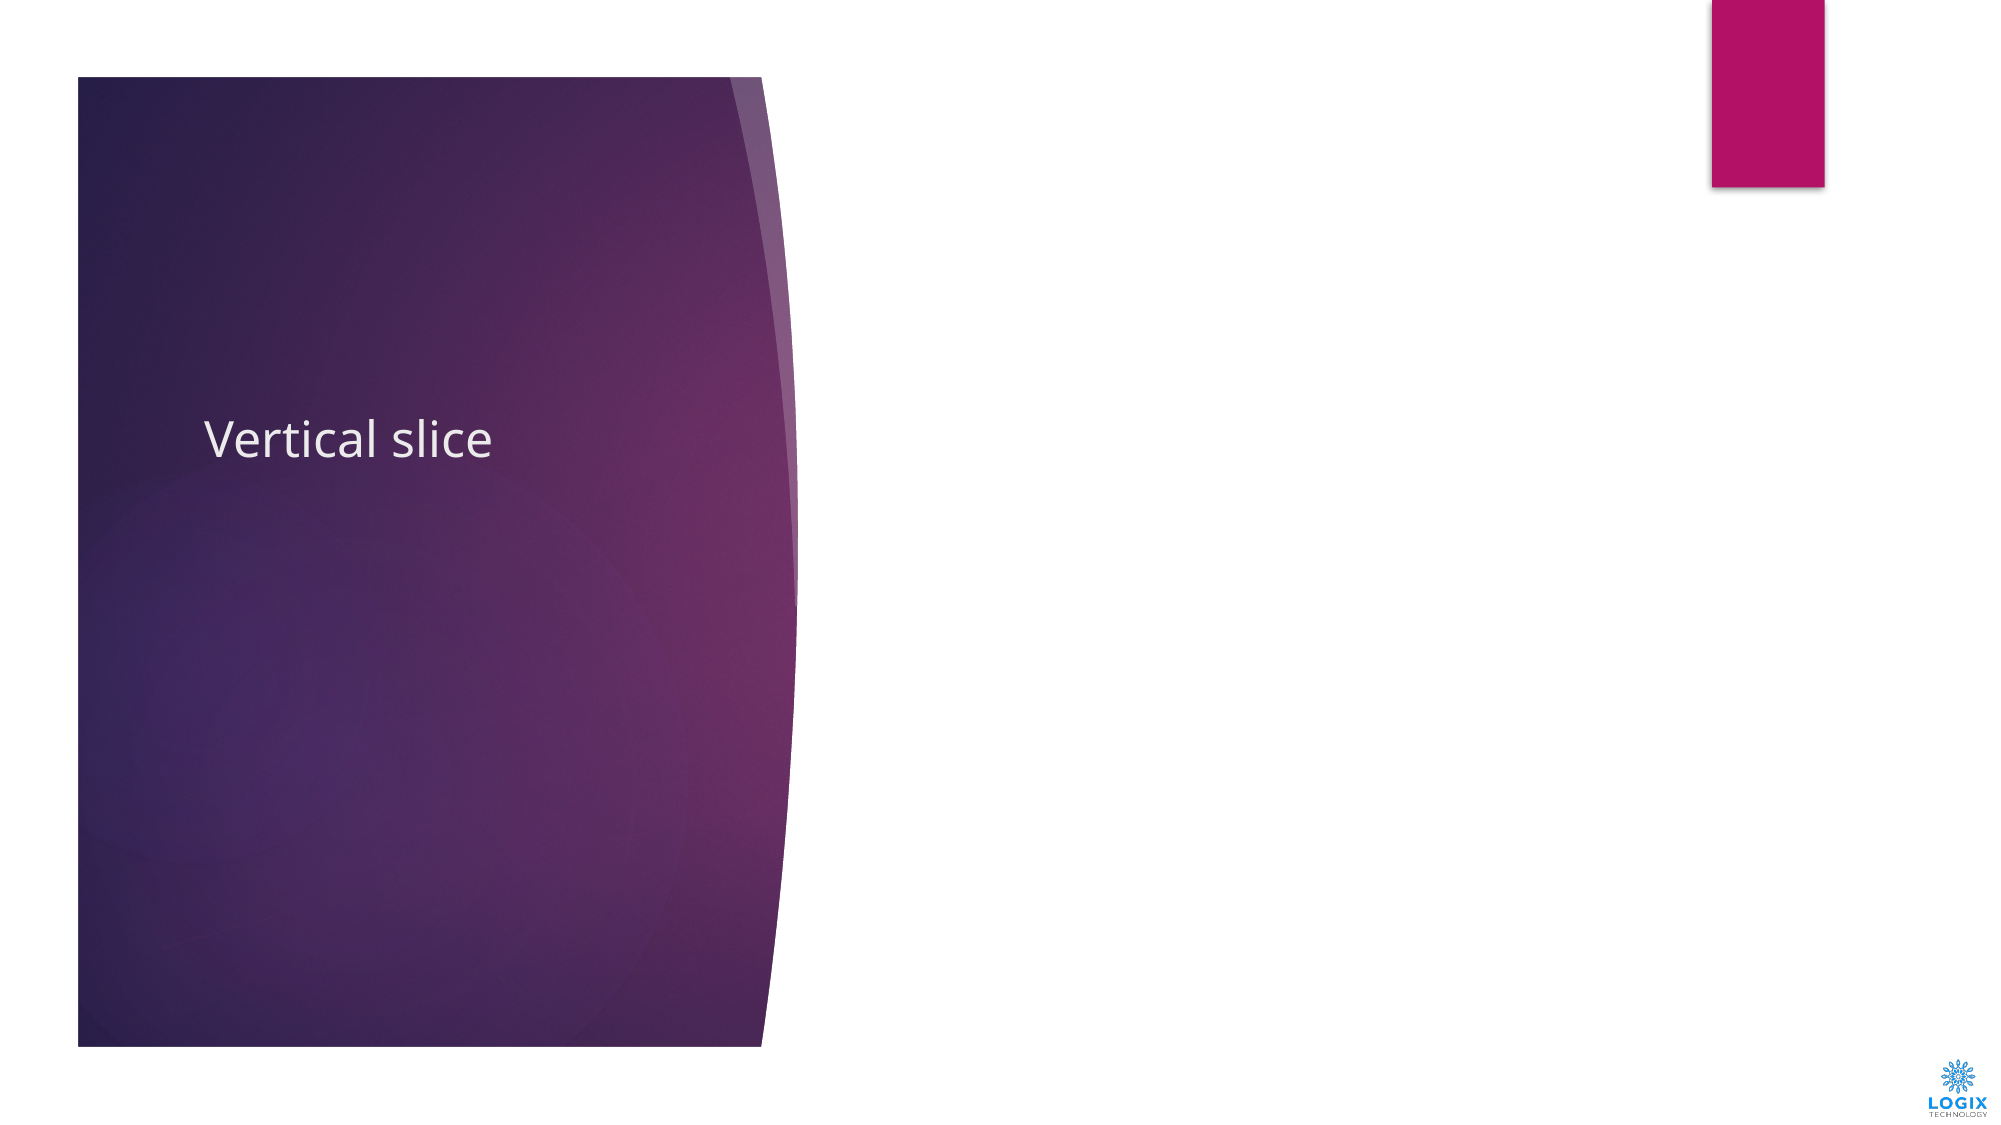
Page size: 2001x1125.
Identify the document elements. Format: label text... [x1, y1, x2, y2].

title Vertical slice [189, 212, 648, 475]
picture [1928, 1058, 1987, 1117]
